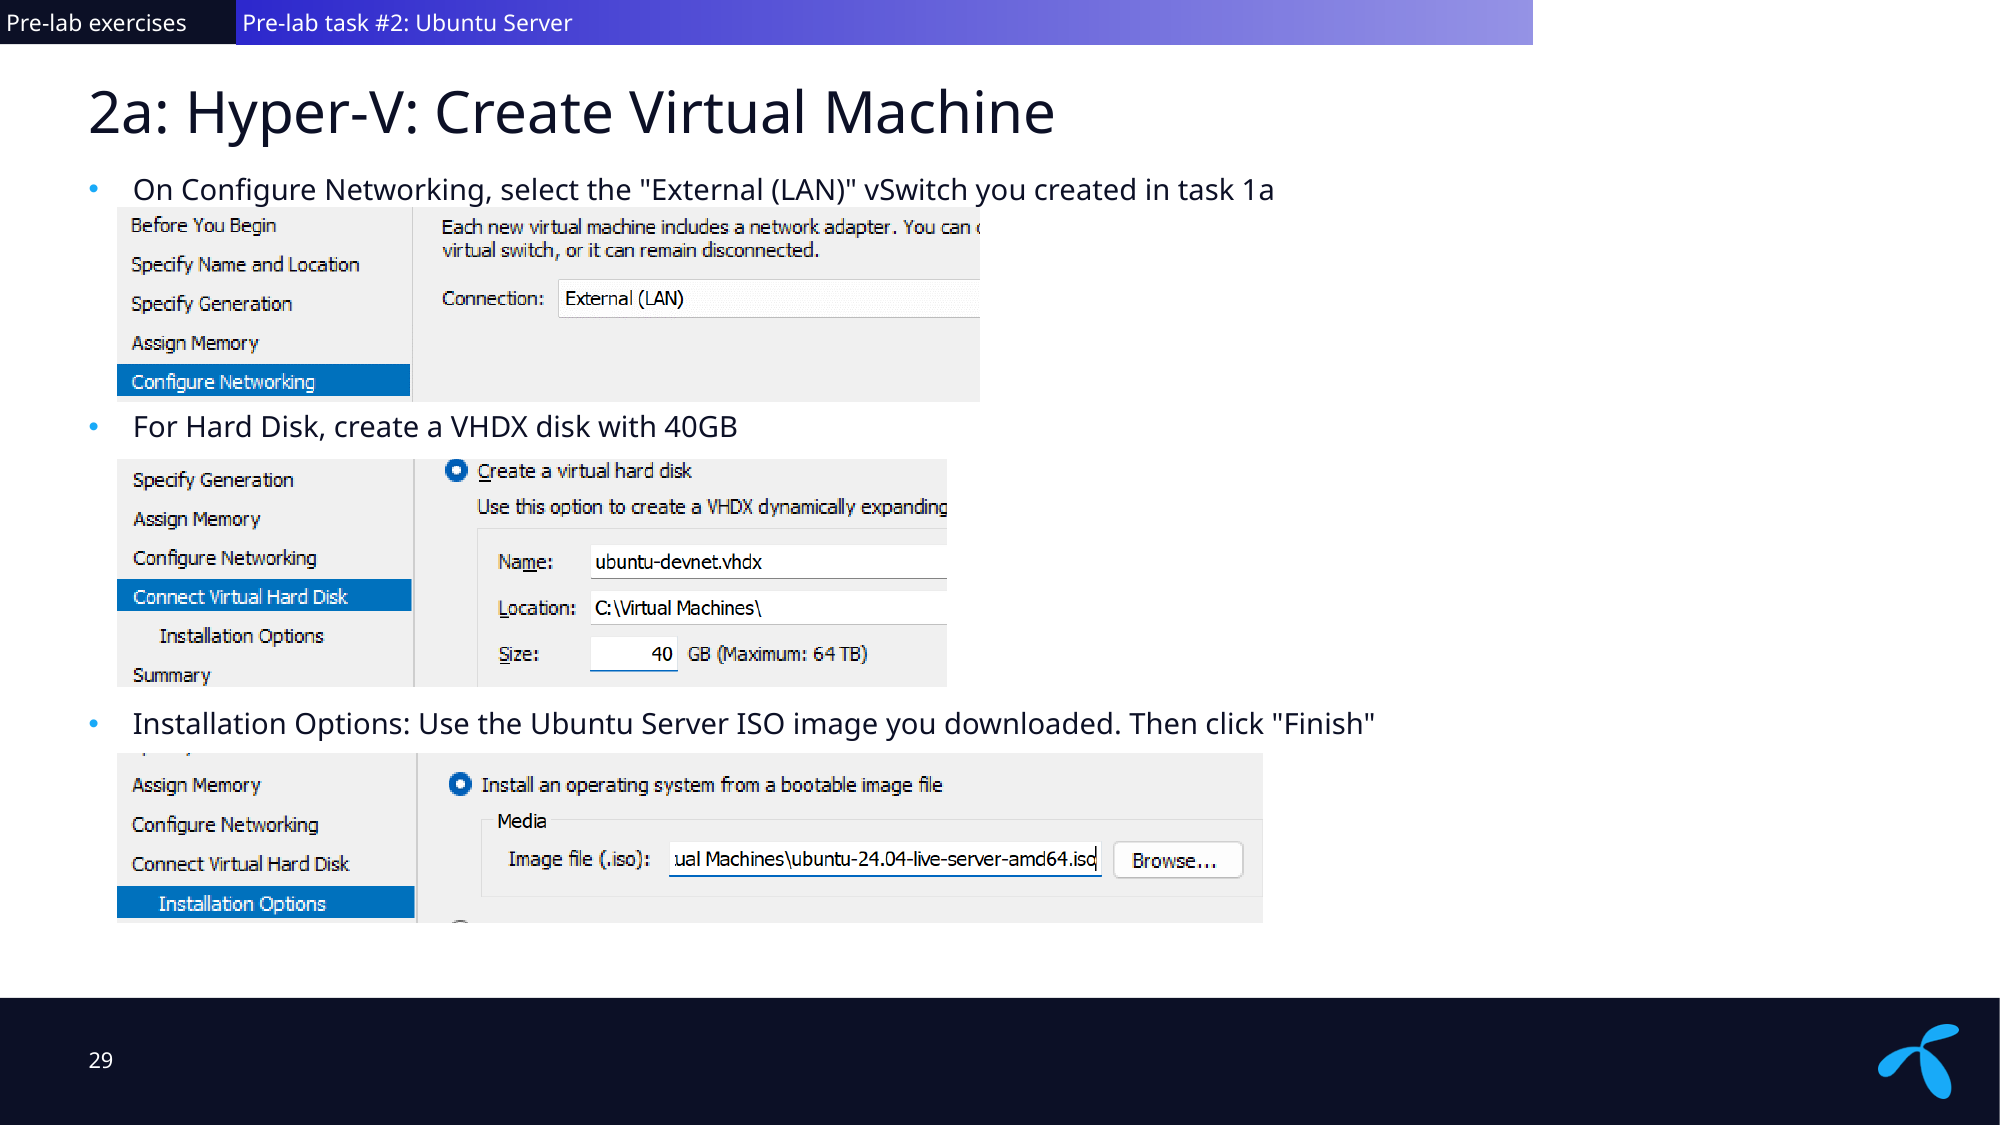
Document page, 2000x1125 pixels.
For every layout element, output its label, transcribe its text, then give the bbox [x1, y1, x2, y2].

picture [117, 207, 981, 402]
picture [1878, 1024, 1959, 1099]
slide_number 29 [88, 1042, 237, 1099]
text_box On Configure Networking, select the "External (LAN)" vSwitch you created in task 1a For Hard Disk, create a VHDX disk with 40GB Installation Options: Use the Ubuntu Server ISO image you downloaded. Then click "Finish" [88, 137, 1737, 1042]
picture [117, 753, 1263, 924]
picture [117, 459, 948, 687]
text_box Pre-lab task #2: Ubuntu Server [236, 0, 1533, 45]
title 2a: Hyper-V: Create Virtual Machine [88, 70, 1911, 160]
footer Pre-lab exercises [0, 0, 236, 45]
